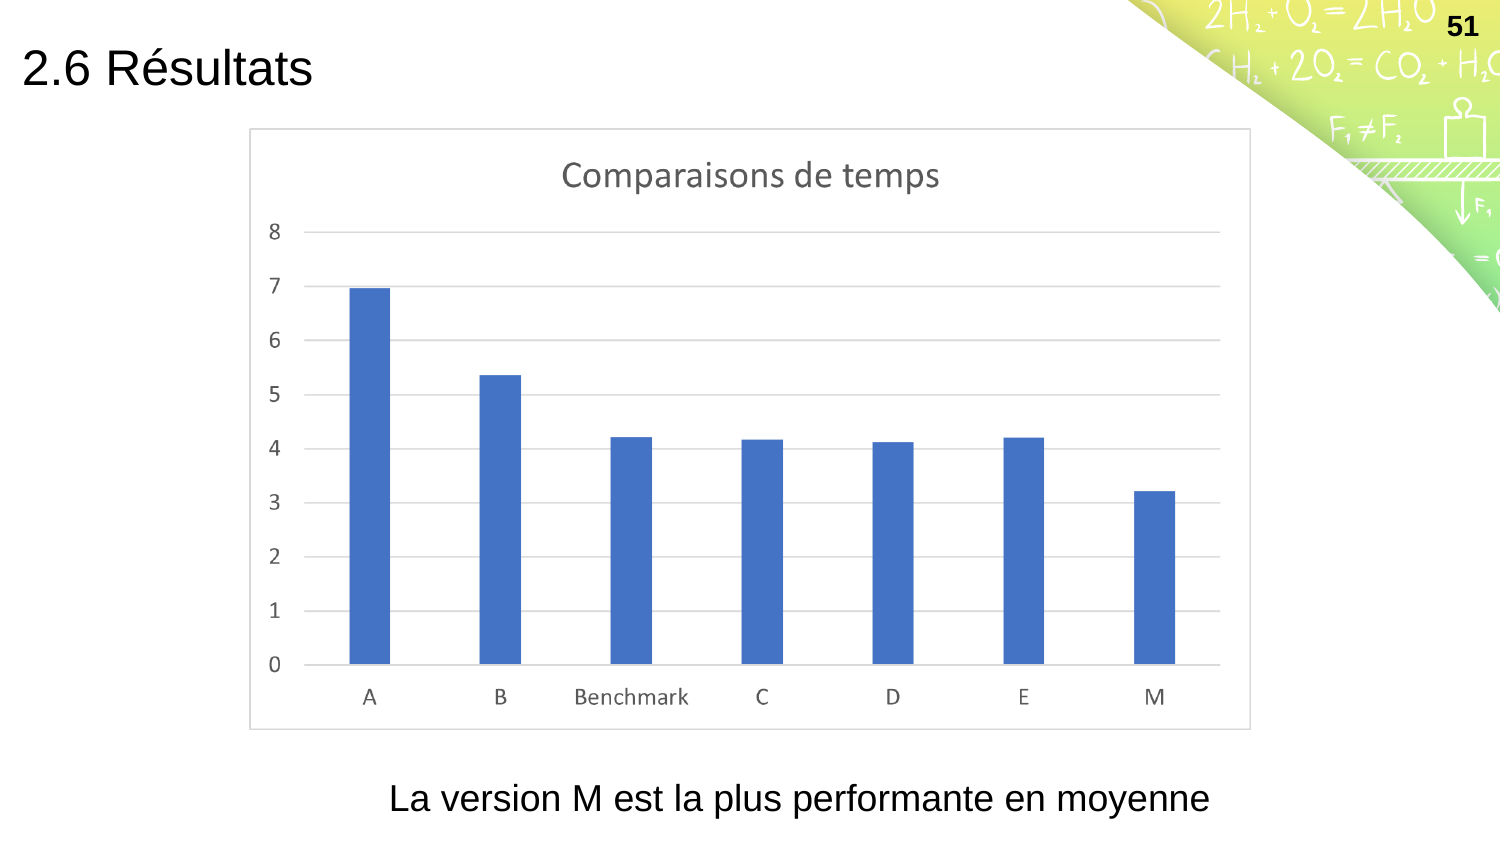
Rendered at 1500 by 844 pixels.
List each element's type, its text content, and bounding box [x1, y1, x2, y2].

text_box 2.6 Résultats [7, 27, 1193, 103]
text_box La version M est la plus performante en moyenne [374, 766, 1345, 827]
picture [249, 128, 1251, 730]
text_box 51 [1432, 0, 1500, 50]
